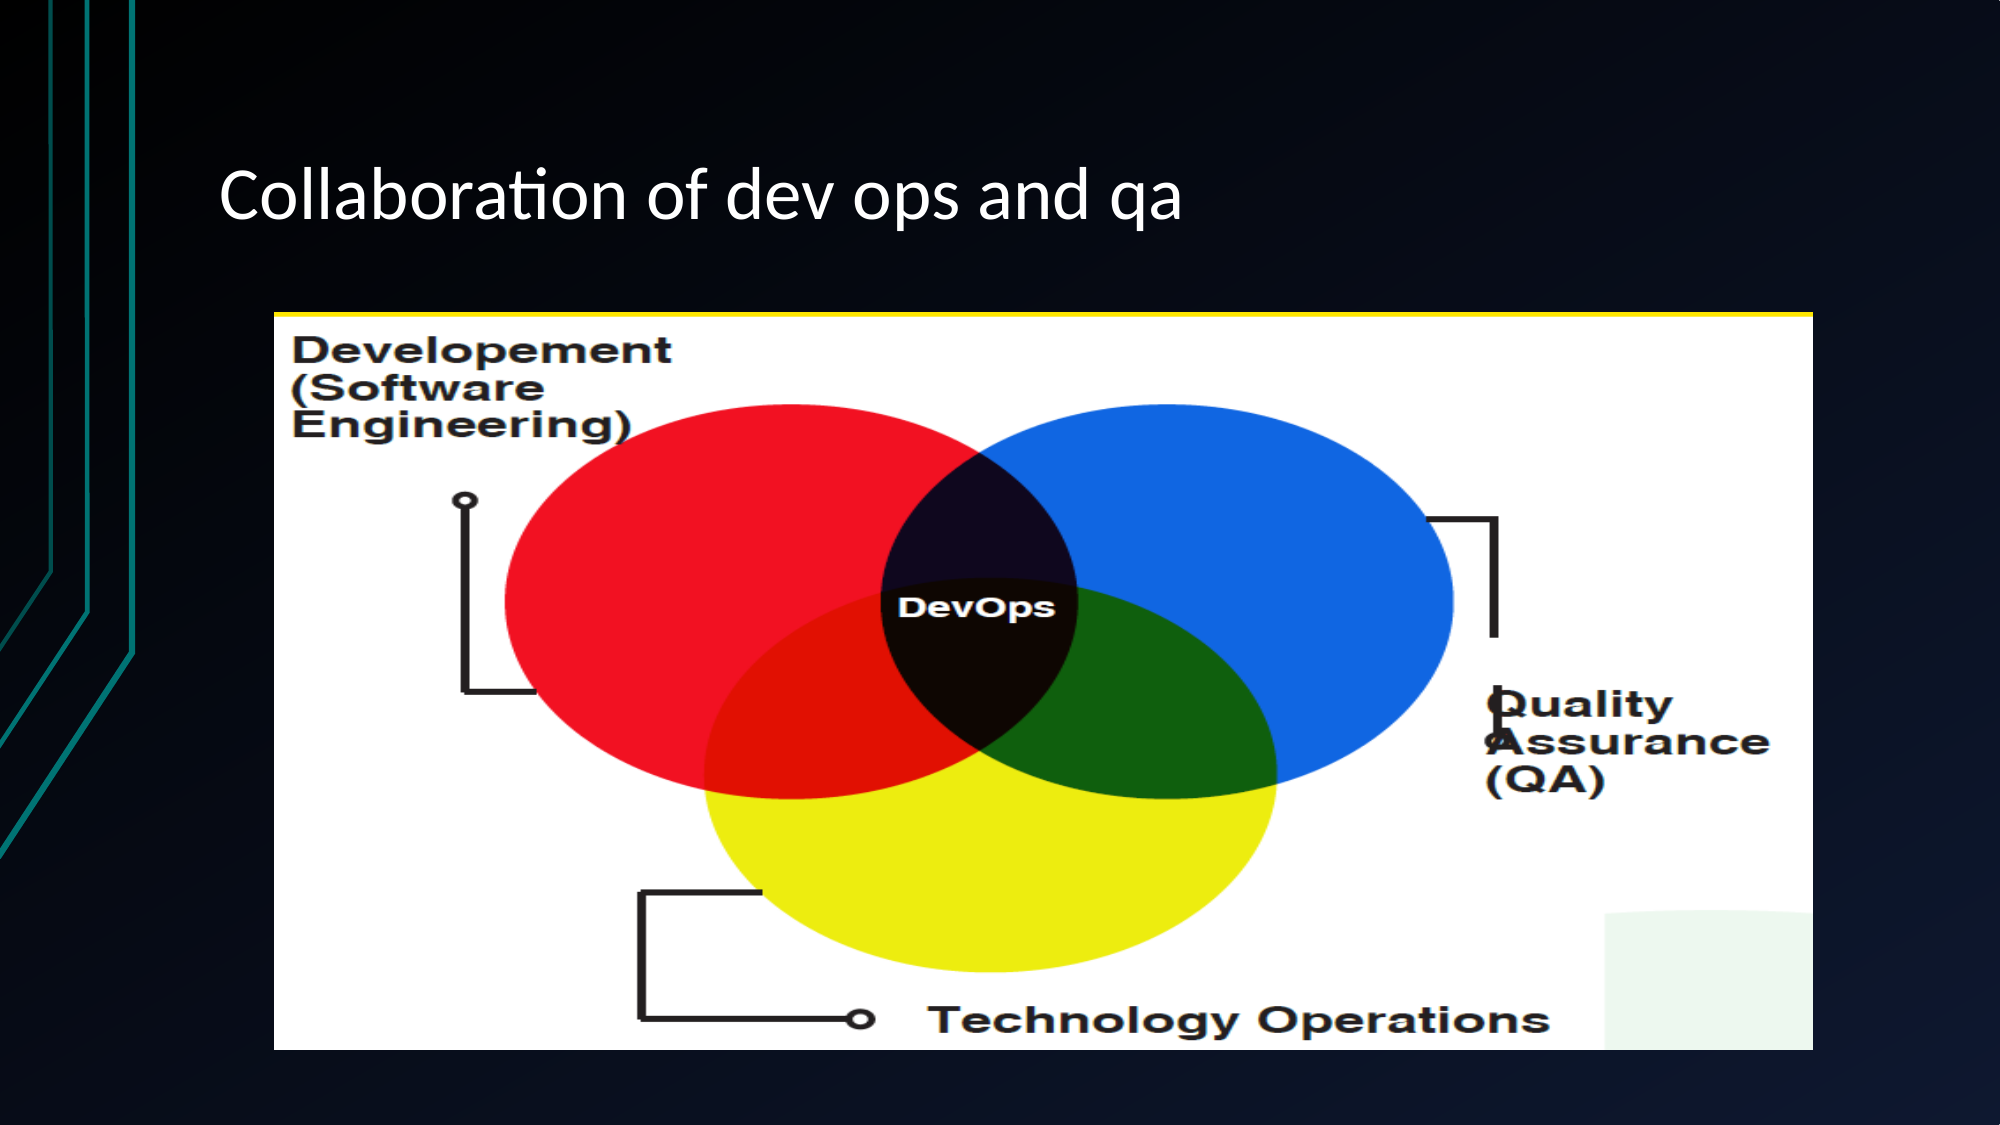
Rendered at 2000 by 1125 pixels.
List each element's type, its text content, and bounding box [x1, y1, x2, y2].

title Collaboration of dev ops and qa [199, 45, 1900, 246]
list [274, 312, 1813, 1051]
